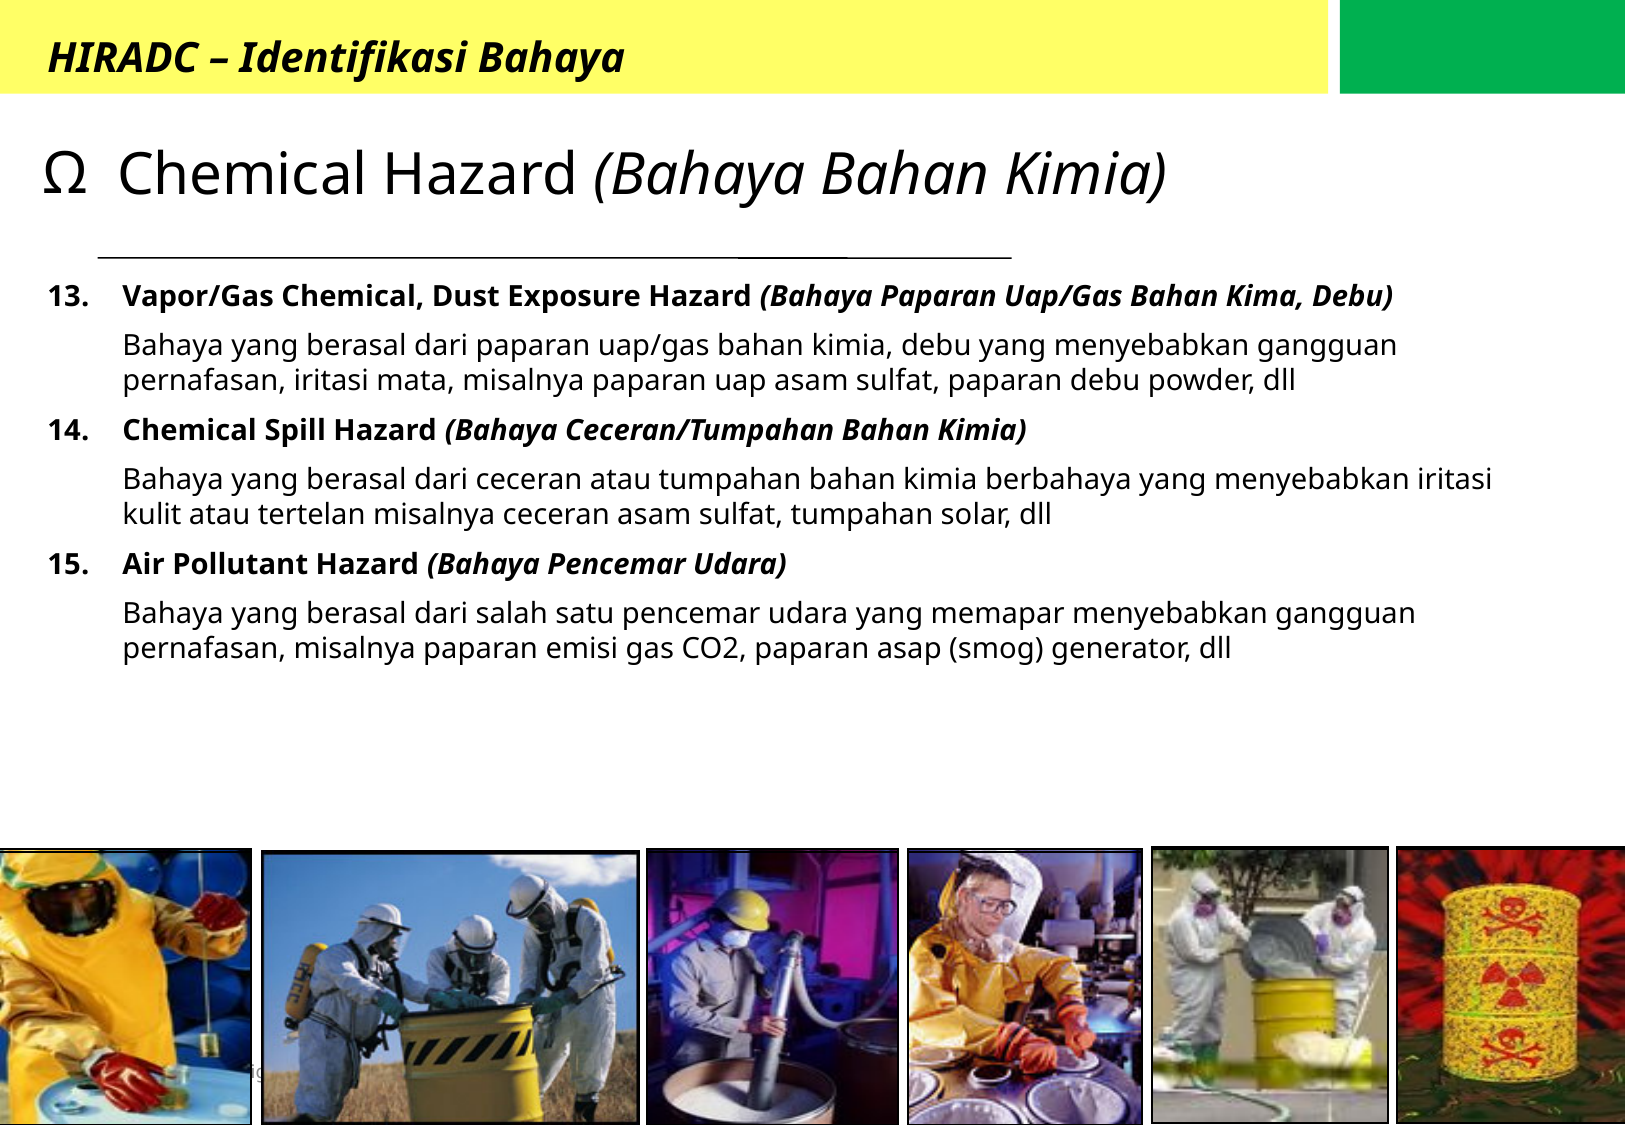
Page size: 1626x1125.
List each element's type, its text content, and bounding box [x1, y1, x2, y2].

text_box [0, 0, 1329, 94]
text_box Chemical Hazard (Bahaya Bahan Kimia) [27, 128, 1317, 214]
text_box HIRADC – Identifikasi Bahaya [32, 23, 730, 89]
text_box 13. Vapor/Gas Chemical, Dust Exposure Hazard (Bahaya Paparan Uap/Gas Bahan Kima, Debu) Bahaya yang berasal dari paparan uap/gas bahan kimia, debu yang menyebabkan gangguan pernafasan, iritasi mata, misalnya paparan uap asam sulfat, paparan debu powder, dll 14. Chemical Spill Hazard (Bahaya Ceceran/Tumpahan Bahan Kimia) Bahaya yang berasal dari ceceran atau tumpahan bahan kimia berbahaya yang menyebabkan iritasi kulit atau tertelan misalnya ceceran asam sulfat, tumpahan solar, dll 15. Air Pollutant Hazard (Bahaya Pencemar Udara) Bahaya yang berasal dari salah satu pencemar udara yang memapar menyebabkan gangguan pernafasan, misalnya paparan emisi gas CO2, paparan asap (smog) generator, dll [32, 269, 1557, 672]
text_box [0, 849, 1625, 1125]
text_box [1339, 0, 1625, 94]
